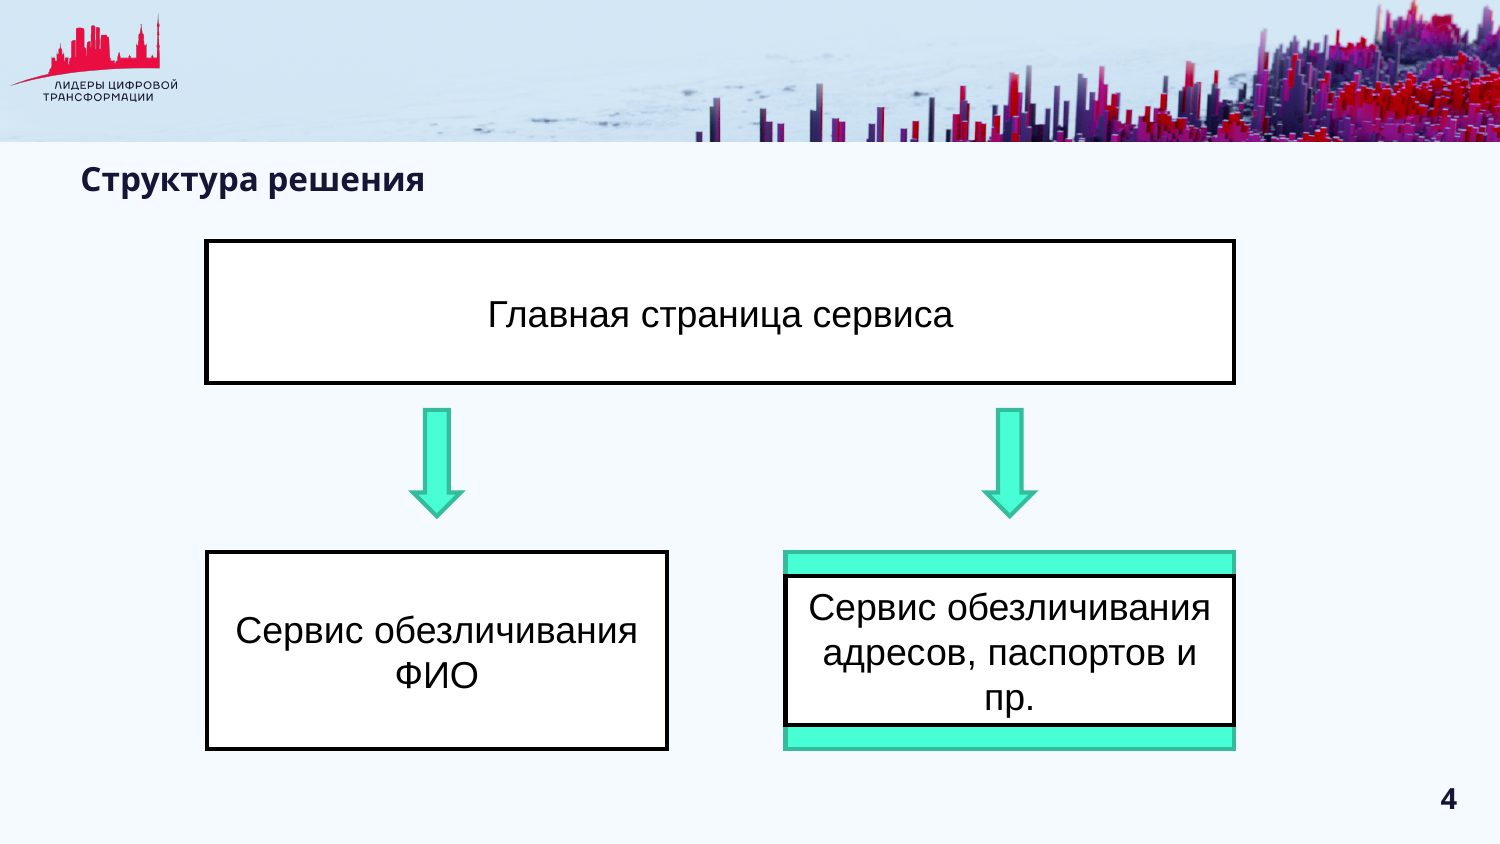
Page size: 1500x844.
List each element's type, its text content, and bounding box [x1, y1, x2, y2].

text_box Структура решения [65, 142, 1252, 807]
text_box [206, 240, 1235, 750]
text_box 4 [1434, 780, 1485, 821]
picture [0, 0, 1500, 844]
